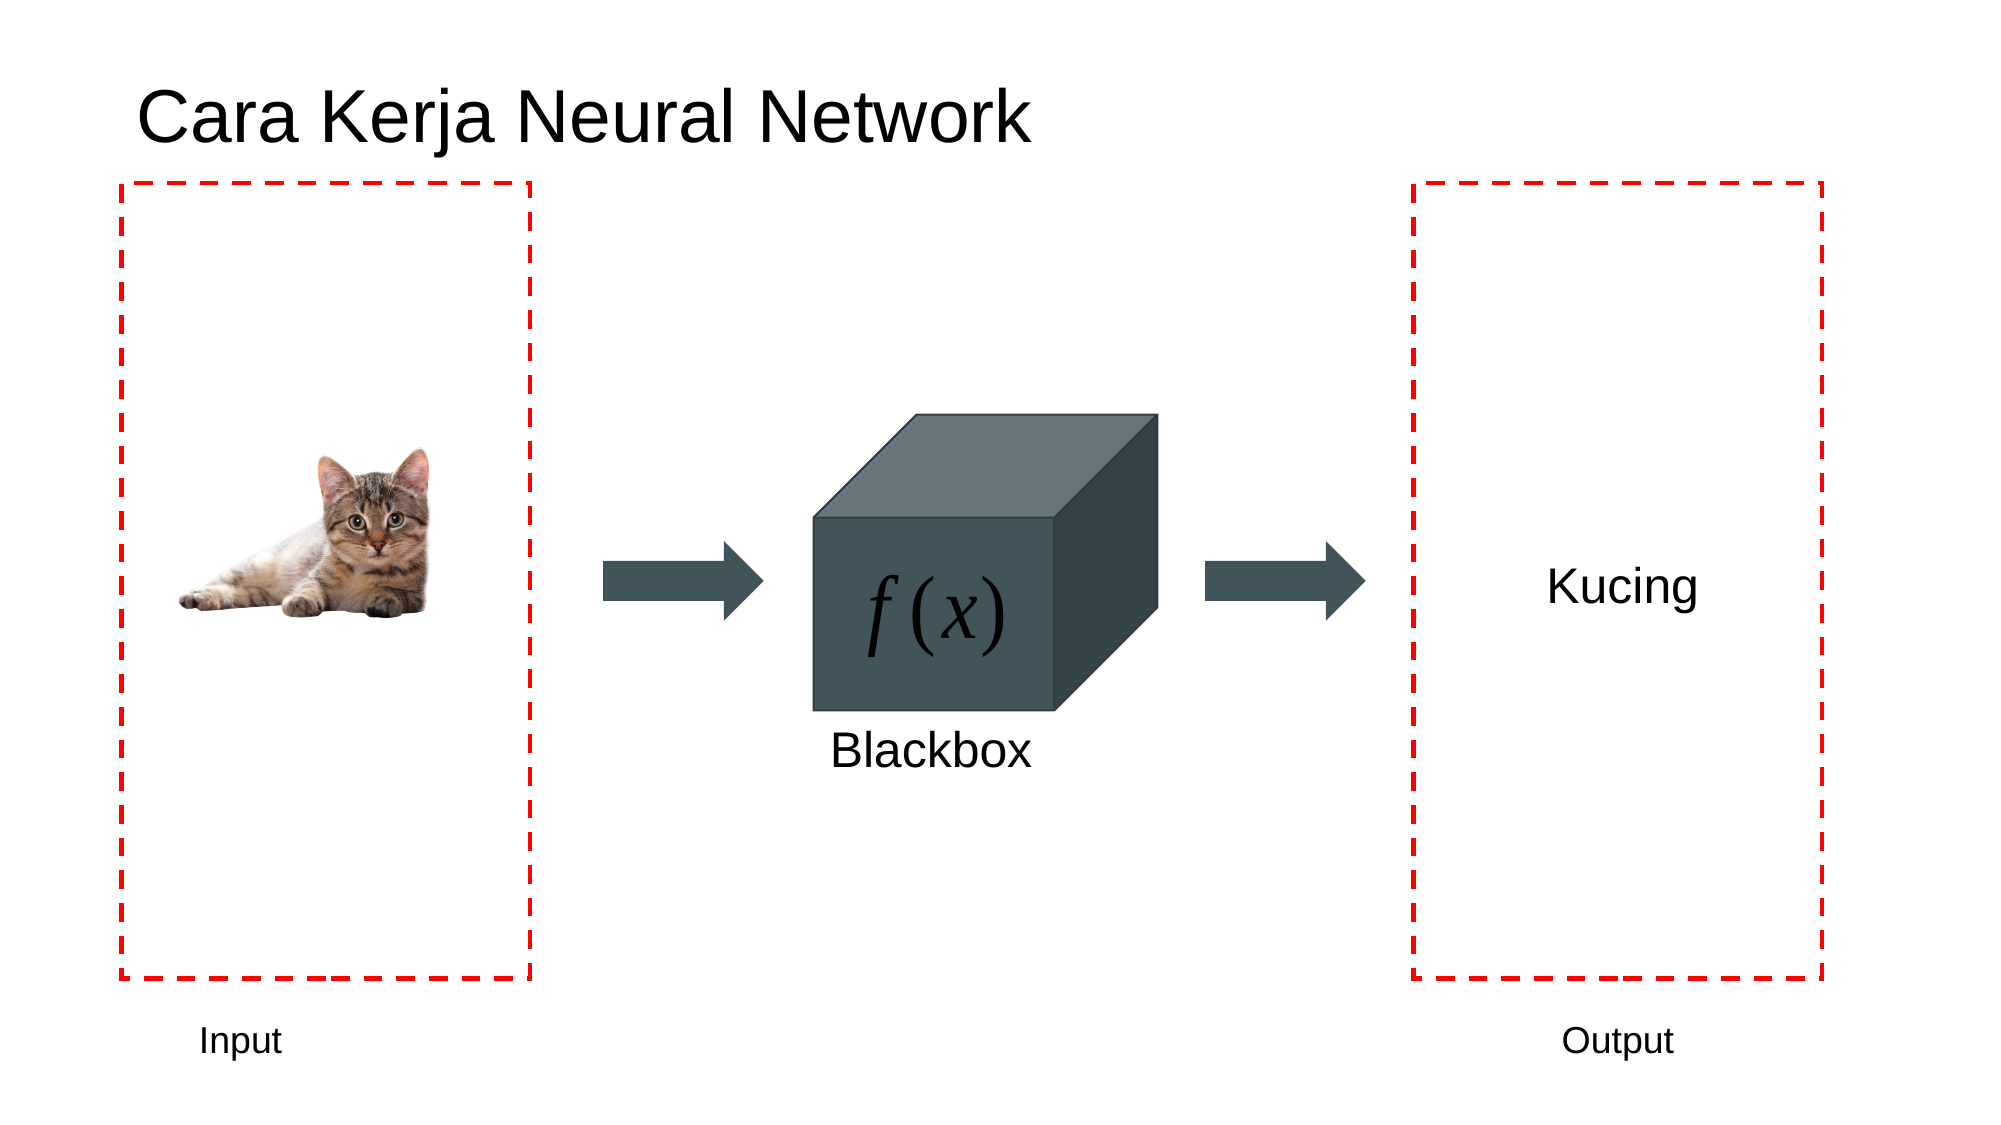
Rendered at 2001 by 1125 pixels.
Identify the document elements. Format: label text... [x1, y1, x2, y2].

text_box Blackbox [815, 710, 1048, 786]
text_box [1413, 182, 1823, 980]
text_box Input [184, 1008, 308, 1069]
text_box [1204, 538, 1368, 624]
text_box Output [1546, 1008, 1690, 1069]
text_box [812, 413, 1159, 712]
text_box Kucing [1531, 545, 1714, 621]
picture [174, 441, 432, 622]
text_box [121, 182, 531, 980]
text_box Cara Kerja Neural Network [121, 60, 1048, 165]
text_box [602, 538, 766, 624]
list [840, 556, 1022, 677]
